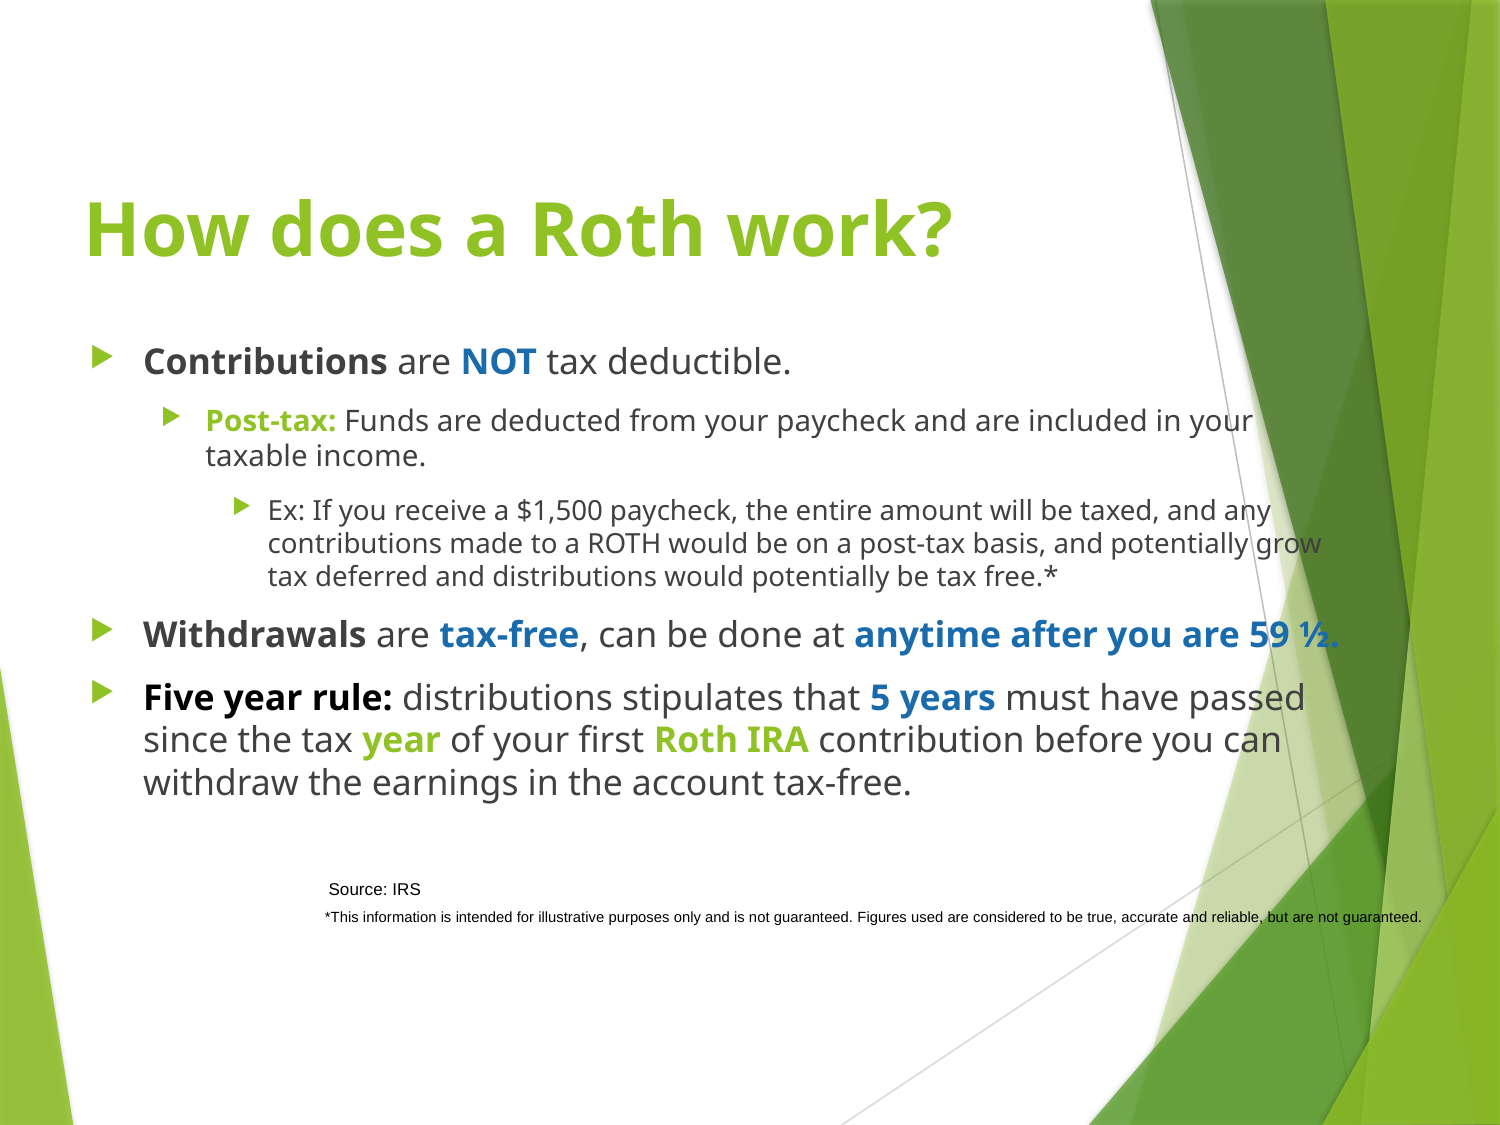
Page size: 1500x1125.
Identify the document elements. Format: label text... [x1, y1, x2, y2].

title How does a Roth work? [68, 173, 1067, 337]
text_box *This information is intended for illustrative purposes only and is not guaranteed. Figures used are considered to be true, accurate and reliable, but are not guaranteed. [310, 899, 1500, 967]
text_box Source: IRS [313, 871, 615, 899]
list Contributions are NOT tax deductible. Post-tax: Funds are deducted from your paycheck and are included in your taxable income. Ex: If you receive a $1,500 paycheck, the entire amount will be taxed, and any contributions made to a ROTH would be on a post-tax basis, and potentially grow tax deferred and distributions would potentially be tax free.* Withdrawals are tax-free, can be done at anytime after you are 59 ½. Five year rule: distributions stipulates that 5 years must have passed since the tax year of your first Roth IRA contribution before you can withdraw the earnings in the account tax-free. [74, 310, 1369, 846]
